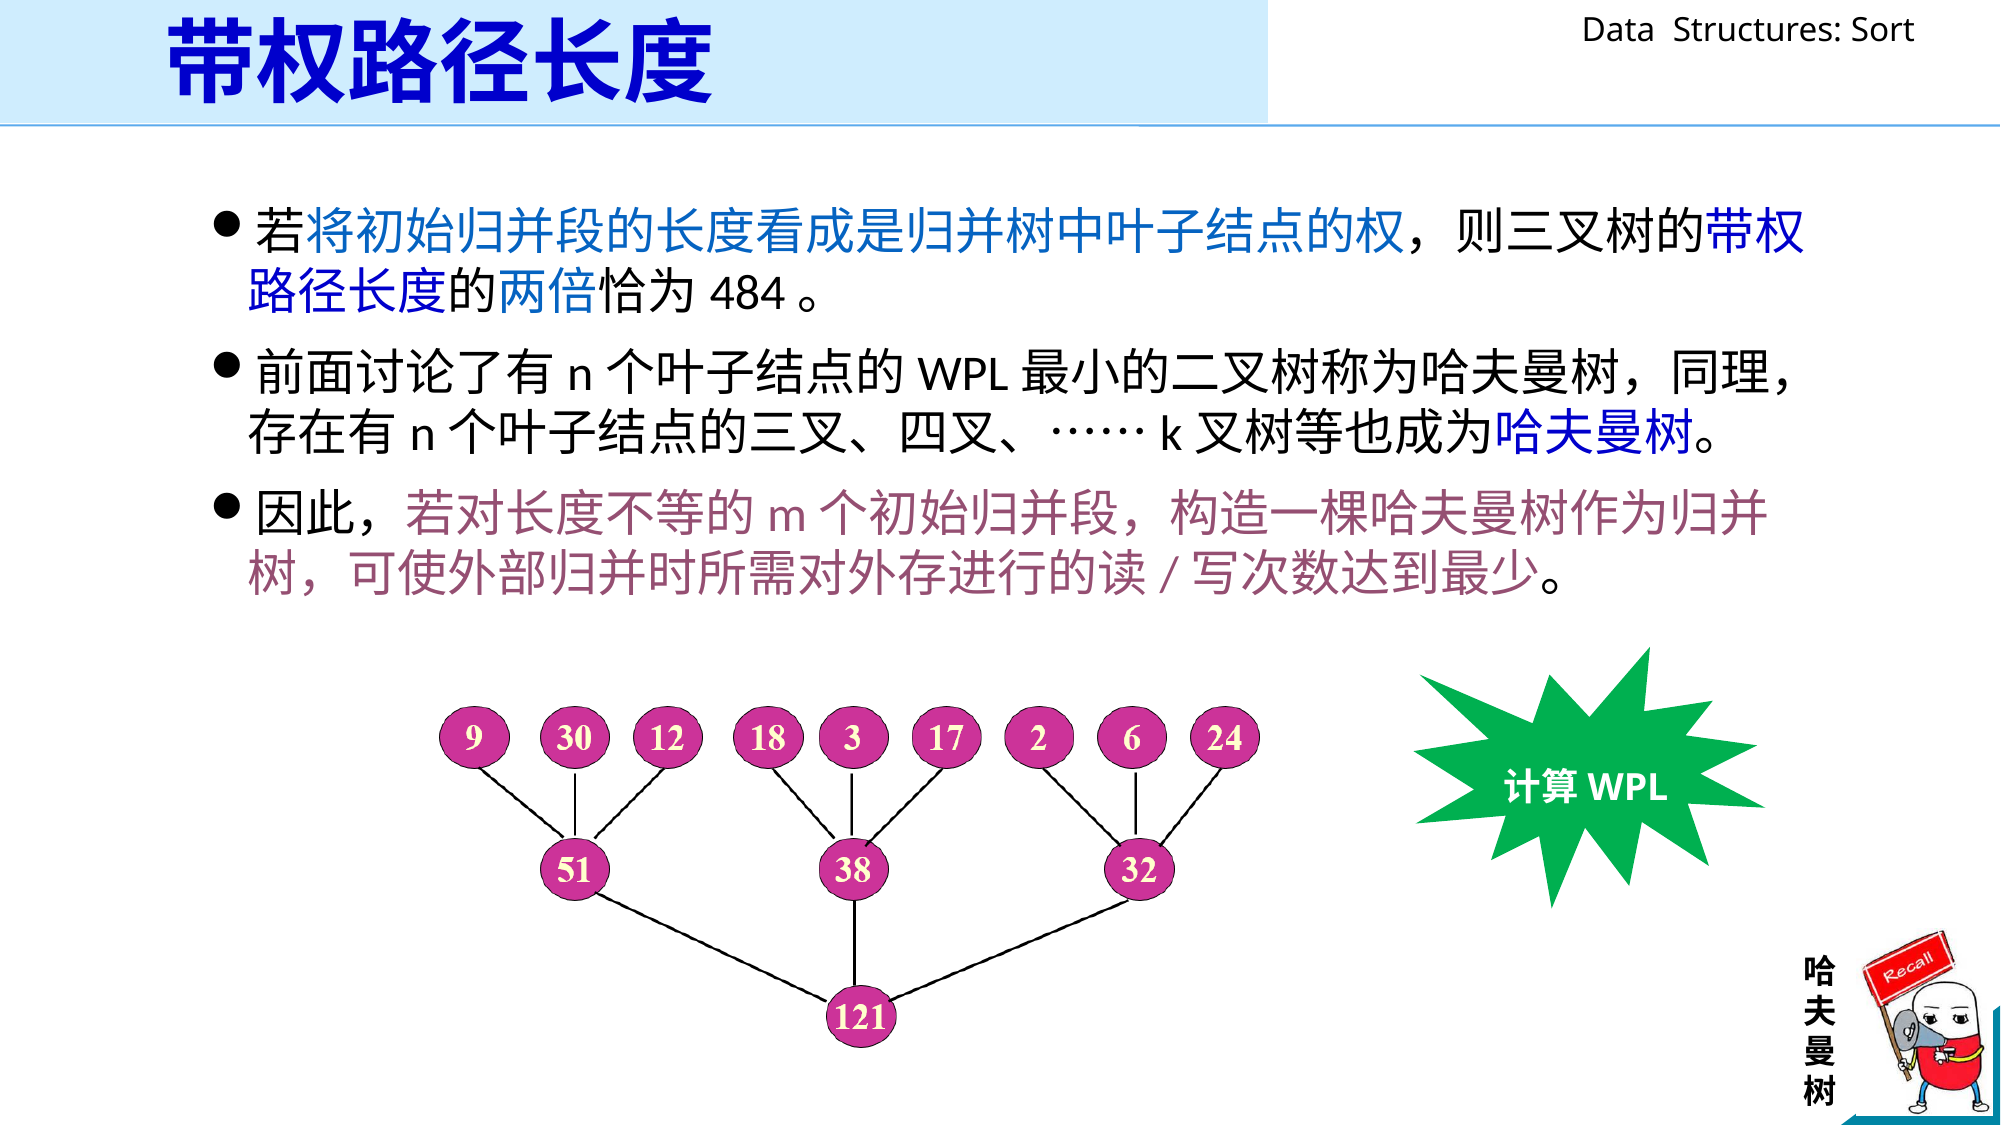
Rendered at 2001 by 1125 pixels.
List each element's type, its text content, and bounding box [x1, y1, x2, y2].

list 若将初始归并段的长度看成是归并树中叶子结点的权，则三叉树的带权路径长度的两倍恰为484。 前面讨论了有n个叶子结点的WPL最小的二叉树称为哈夫曼树，同理，存在有n个叶子结点的三叉、四叉、……k叉树等也成为哈夫曼树。 因此，若对长度不等的m个初始归并段，构造一棵哈夫曼树作为归并树，可使外部归并时所需对外存进行的读/写次数达到最少。 [195, 192, 1827, 1024]
picture [1856, 928, 1993, 1115]
title 带权路径长度 [149, 0, 1025, 135]
text_box 计算WPL [1413, 646, 1766, 909]
picture [421, 692, 1288, 1057]
text_box 哈夫曼树 [1788, 942, 1875, 1118]
